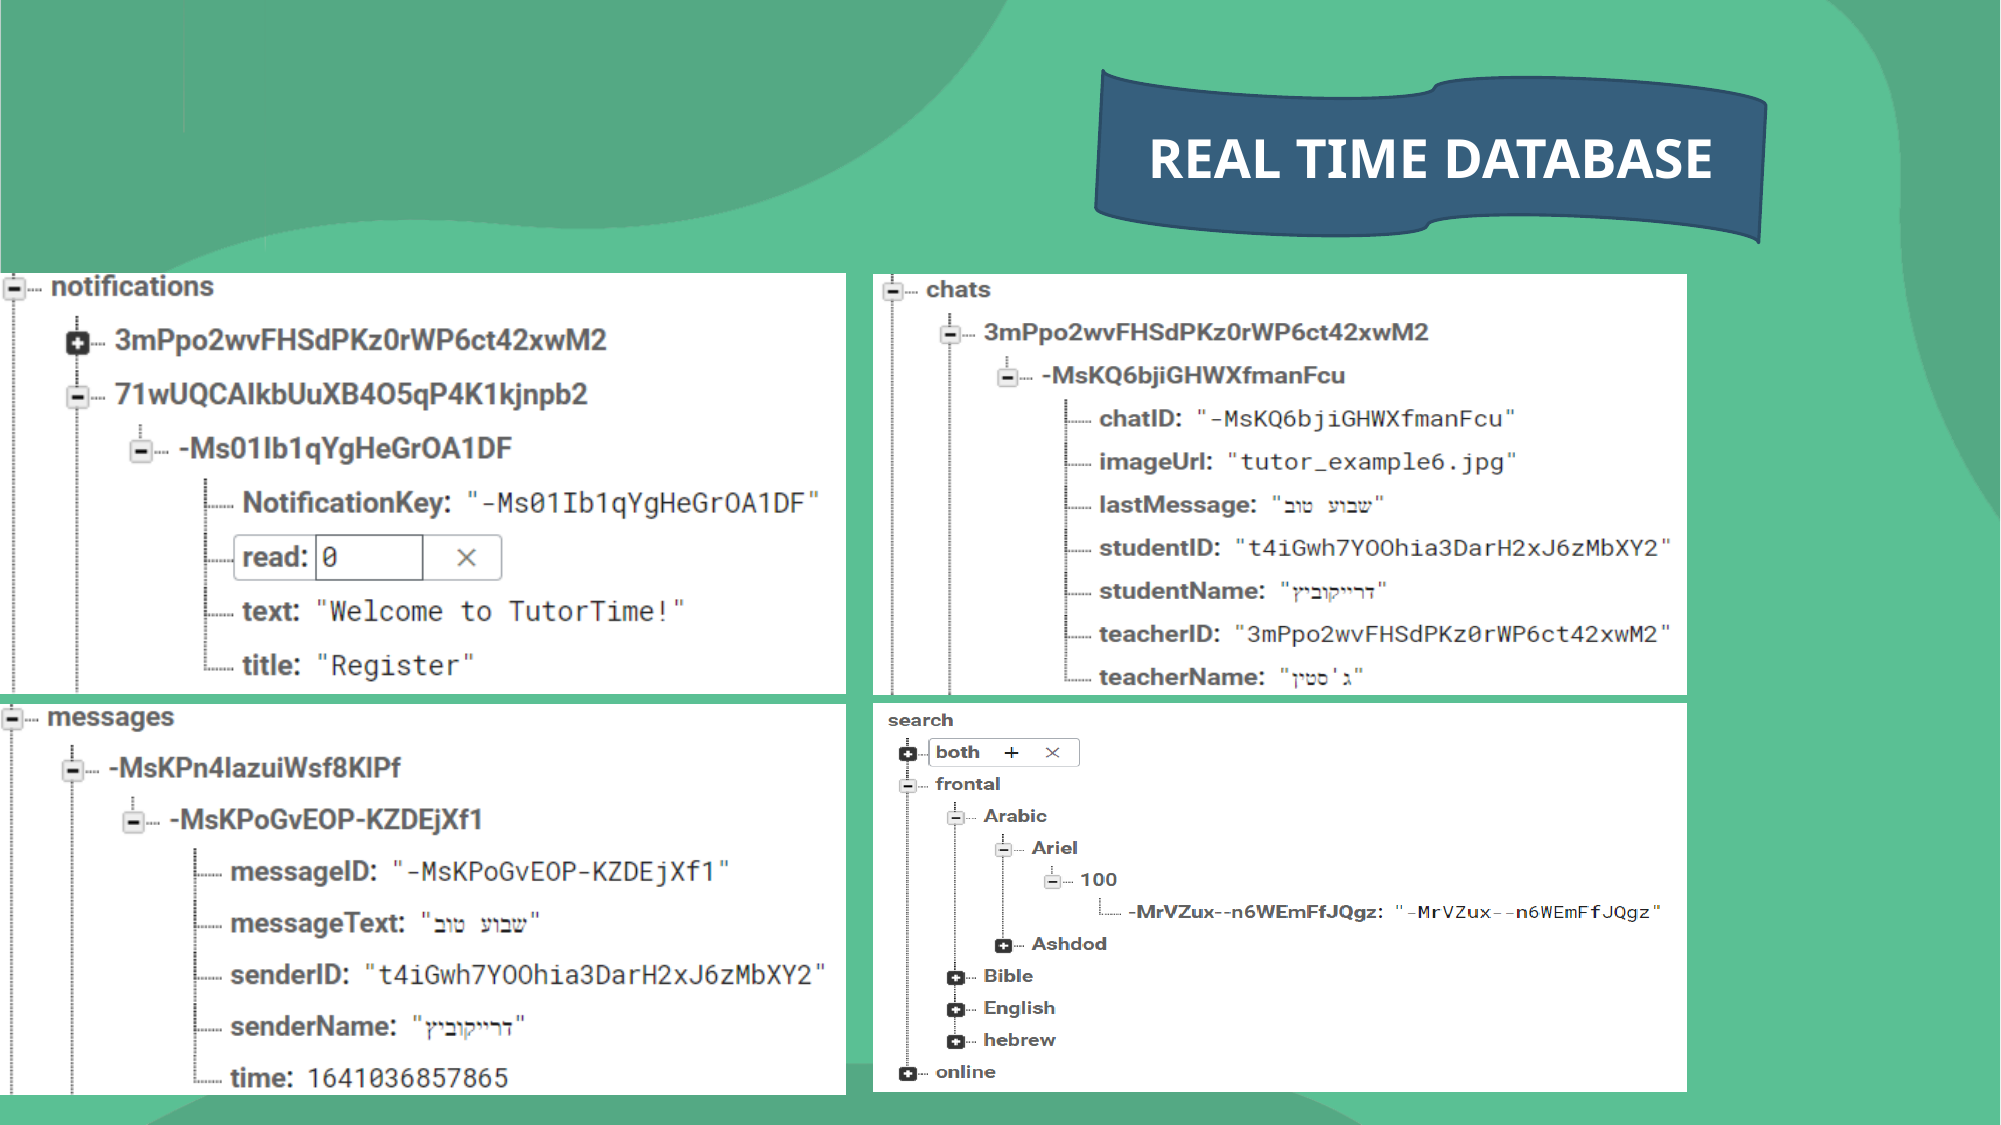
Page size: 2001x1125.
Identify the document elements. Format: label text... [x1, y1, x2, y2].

text_box [1094, 135, 1762, 245]
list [0, 273, 846, 695]
picture [0, 0, 2001, 1125]
text_box [1099, 68, 1768, 191]
title REAL TIME DATABASE [1098, 102, 1763, 211]
